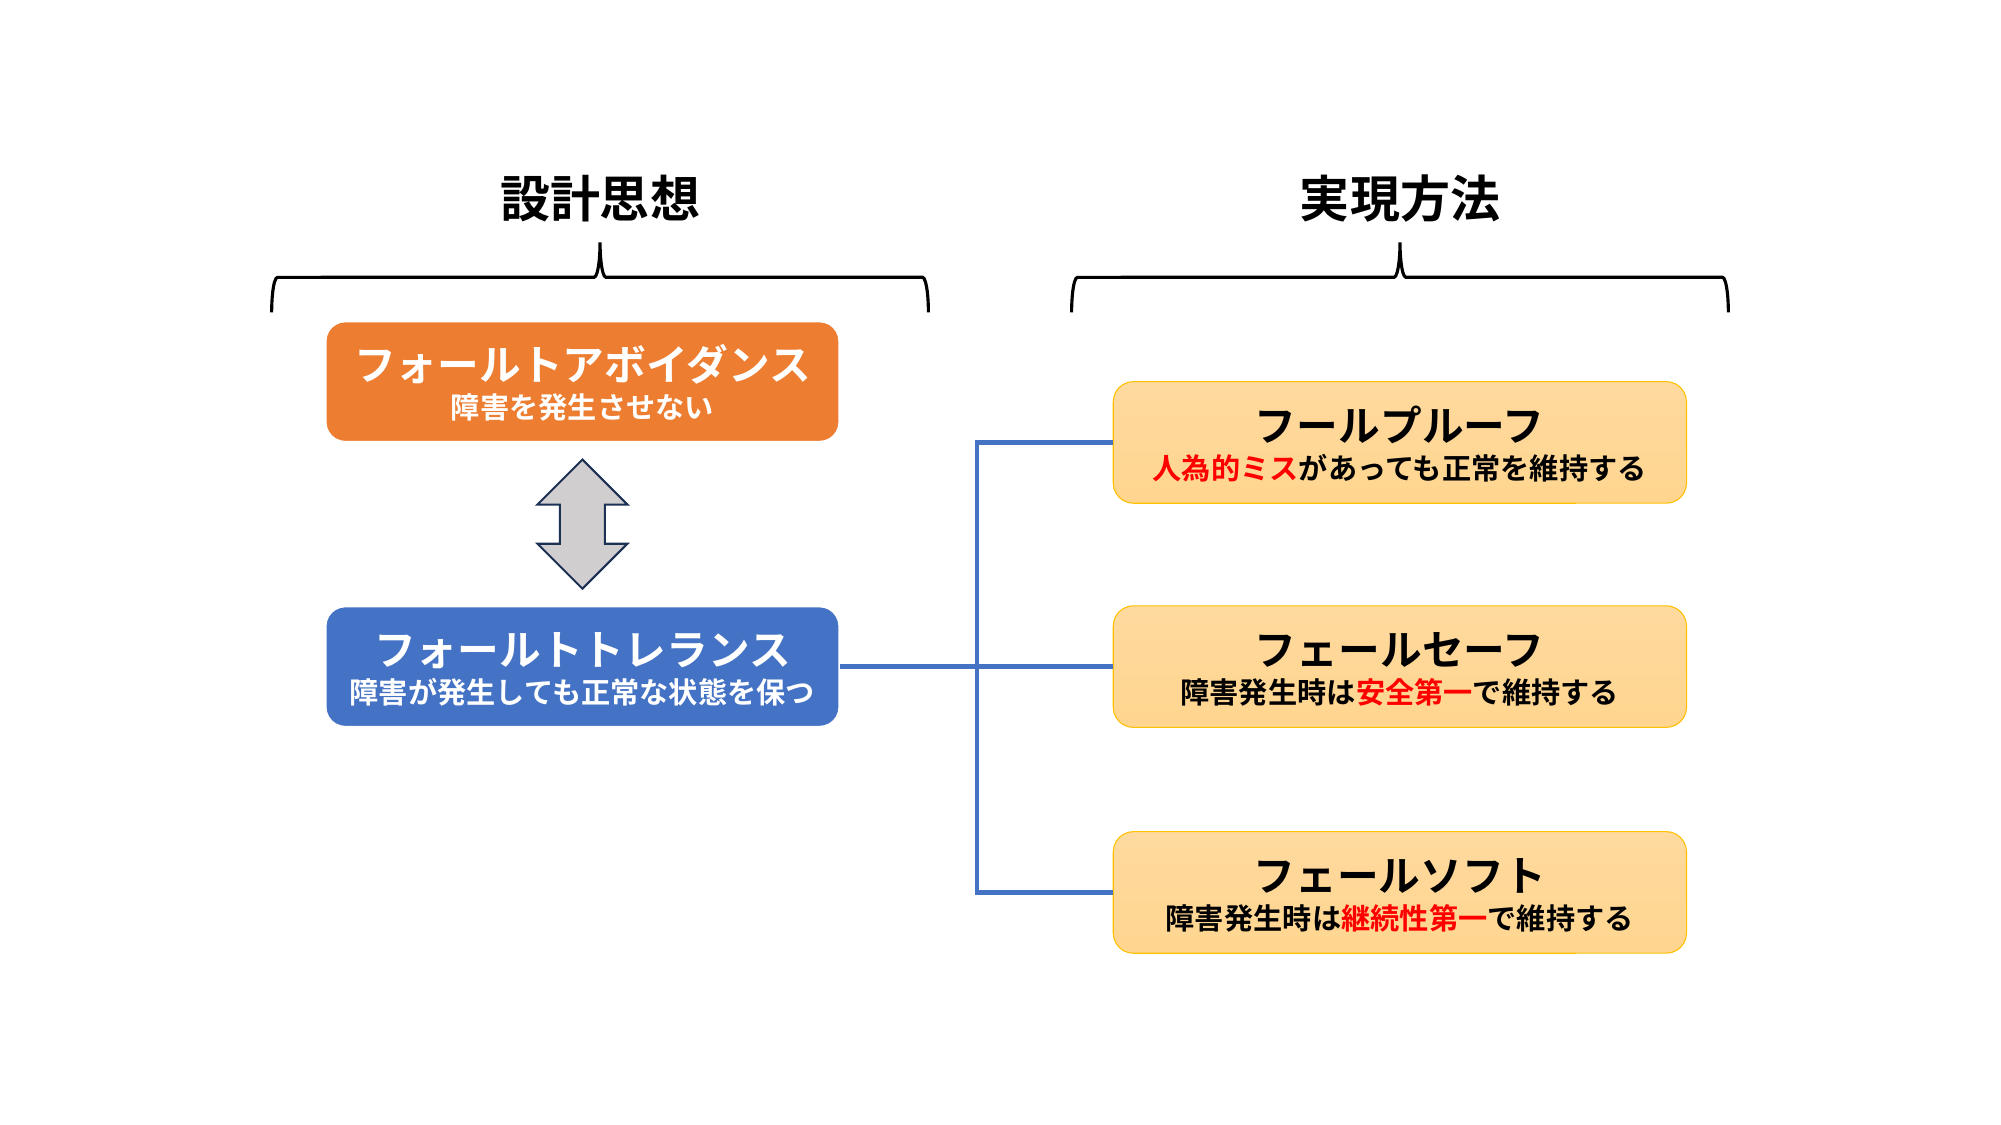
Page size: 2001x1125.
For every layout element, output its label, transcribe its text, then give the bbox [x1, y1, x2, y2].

text_box [1071, 242, 1729, 313]
text_box フォールトトレランス 障害が発生しても正常な状態を保つ [323, 604, 839, 730]
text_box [839, 667, 1114, 893]
text_box フォールトアボイダンス 障害を発生させない [323, 319, 842, 445]
text_box [271, 242, 929, 313]
text_box フェールセーフ 障害発生時は安全第一で維持する [1114, 605, 1688, 728]
text_box フェールソフト 障害発生時は継続性第一で維持する [1112, 831, 1688, 954]
text_box 実現方法 [1228, 160, 1572, 236]
text_box フールプルーフ 人為的ミスがあっても正常を維持する [1112, 381, 1688, 504]
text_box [839, 442, 1114, 666]
text_box [534, 458, 630, 591]
text_box 設計思想 [428, 160, 772, 236]
